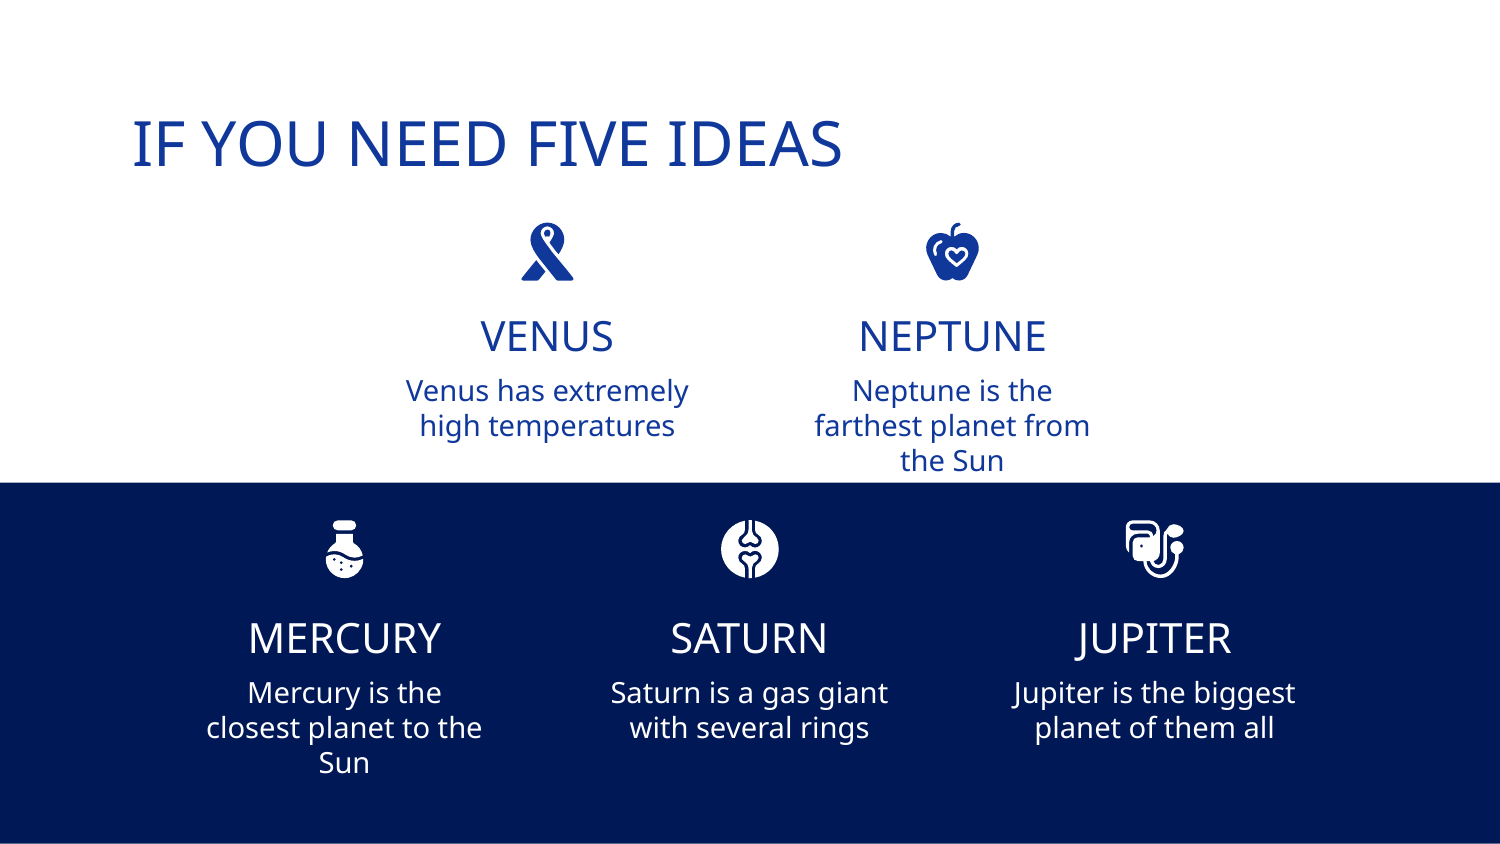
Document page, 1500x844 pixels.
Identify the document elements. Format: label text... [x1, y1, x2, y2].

subtitle MERCURY [182, 597, 507, 677]
subtitle Neptune is the farthest planet from the Sun [790, 376, 1115, 452]
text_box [922, 222, 983, 281]
subtitle Saturn is a gas giant with several rings [587, 677, 912, 754]
subtitle Mercury is the closest planet to the Sun [182, 677, 507, 754]
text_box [520, 222, 574, 281]
subtitle Jupiter is the biggest planet of them all [992, 677, 1317, 754]
subtitle NEPTUNE [790, 295, 1115, 376]
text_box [325, 520, 364, 579]
subtitle SATURN [587, 597, 912, 677]
title IF YOU NEED FIVE IDEAS [116, 88, 1383, 183]
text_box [720, 519, 780, 579]
text_box [1125, 520, 1184, 579]
subtitle Venus has extremely high temperatures [385, 376, 710, 452]
subtitle VENUS [385, 295, 710, 376]
subtitle JUPITER [992, 597, 1318, 677]
